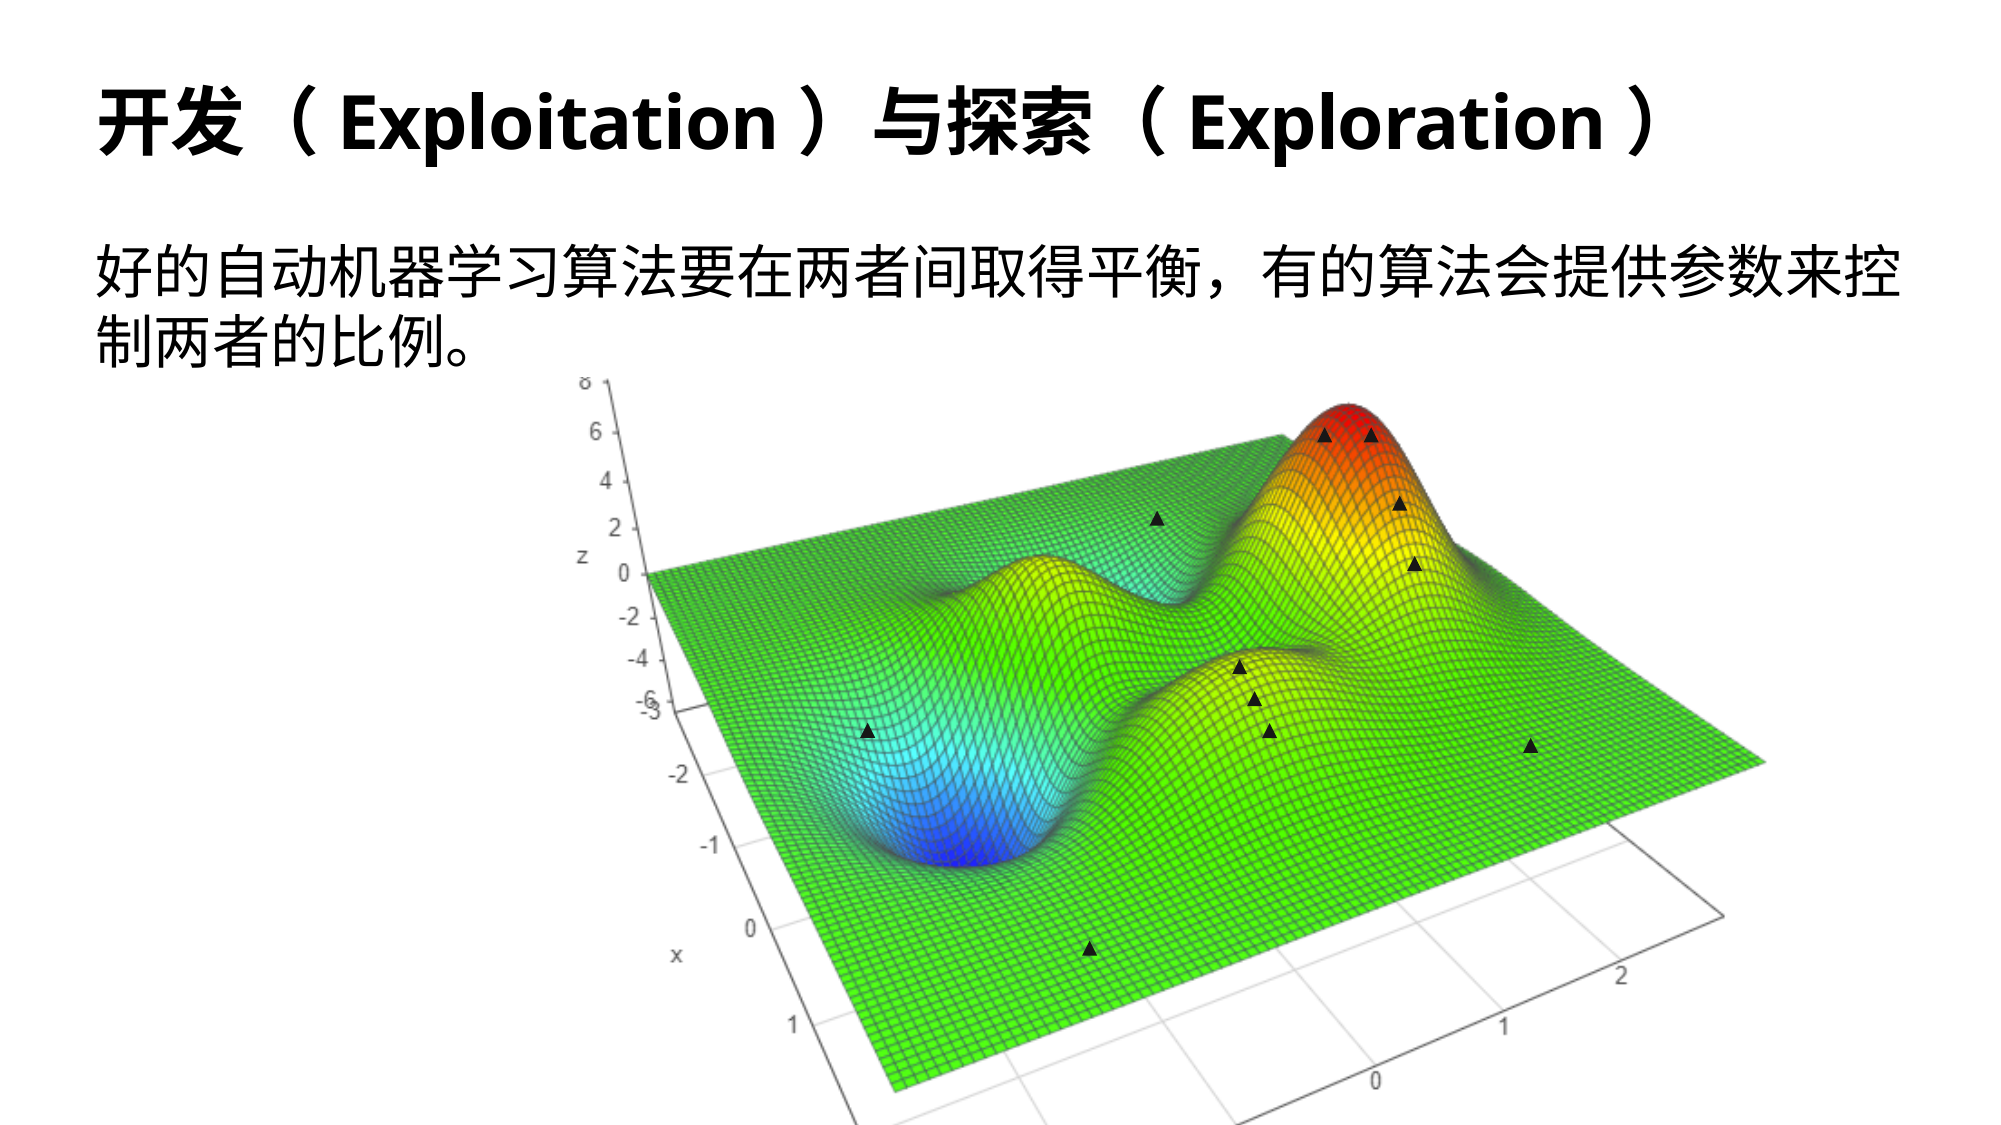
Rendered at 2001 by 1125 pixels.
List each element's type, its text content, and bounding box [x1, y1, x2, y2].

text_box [560, 377, 1792, 1125]
title 开发（Exploitation）与探索（Exploration） [96, 75, 1904, 166]
list 好的自动机器学习算法要在两者间取得平衡，有的算法会提供参数来控制两者的比例。 [95, 235, 1904, 377]
